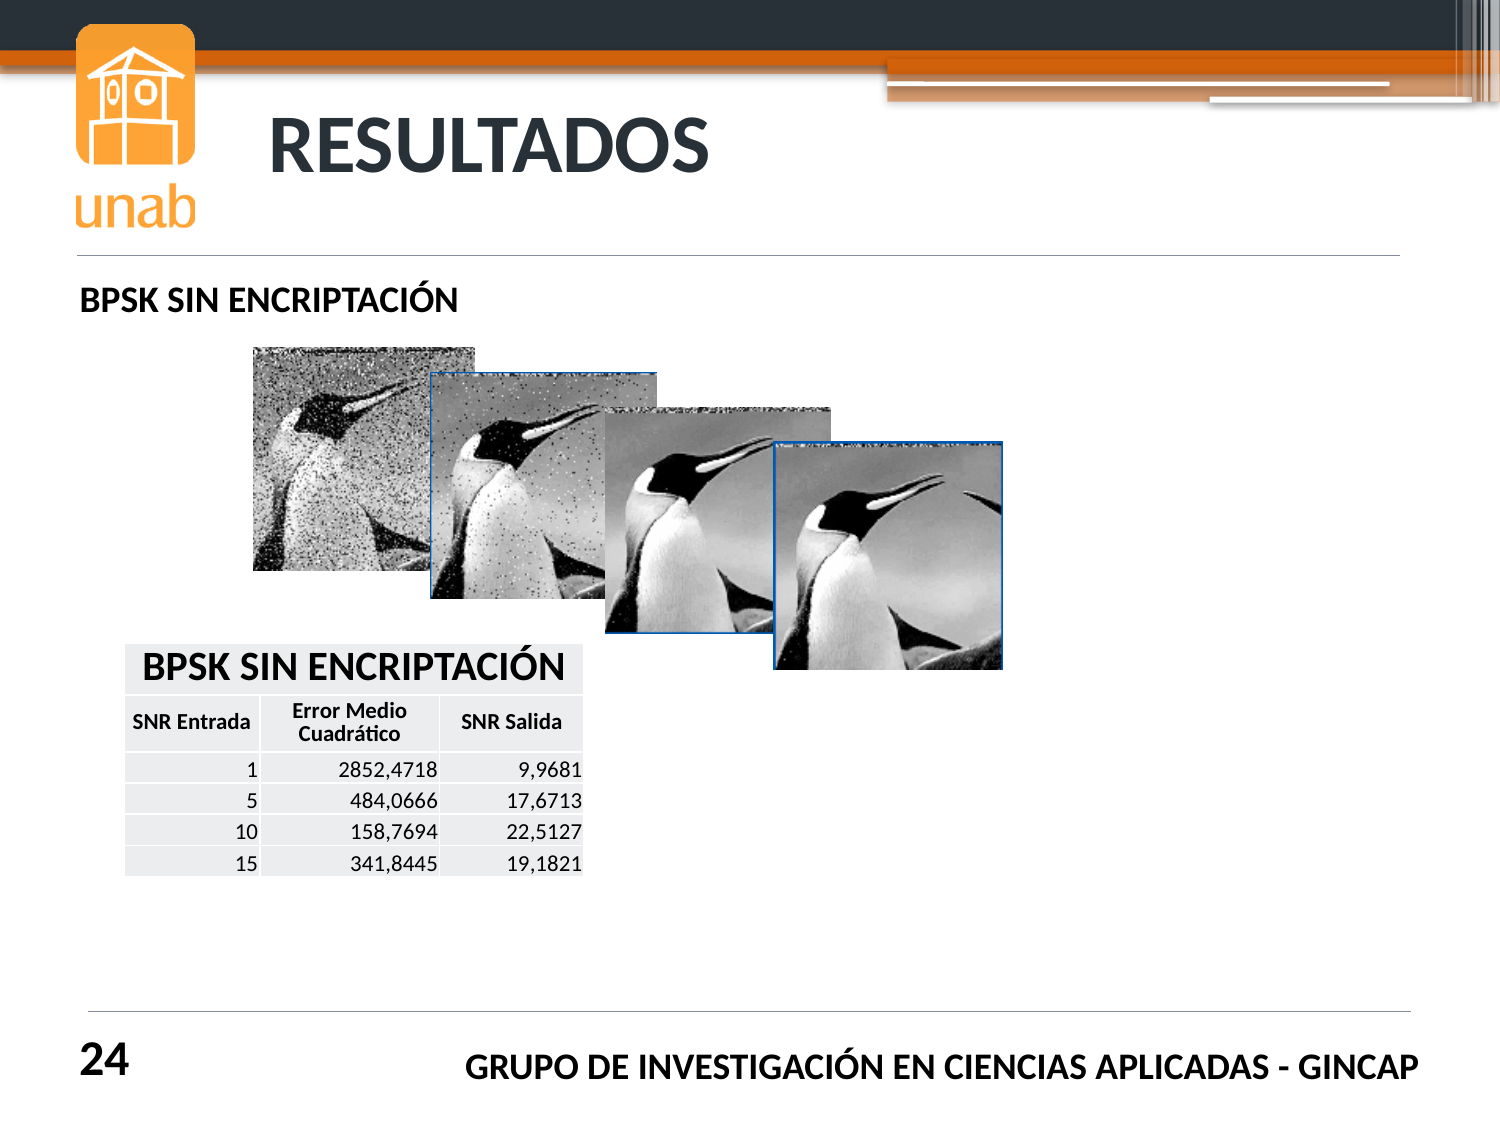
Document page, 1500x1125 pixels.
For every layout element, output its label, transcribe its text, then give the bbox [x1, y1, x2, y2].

table_cell SNR Salida [440, 696, 583, 751]
table_cell 22,5127 [440, 815, 583, 845]
table_cell 9,9681 [440, 753, 583, 782]
table_cell SNR Entrada [125, 696, 259, 751]
picture [253, 347, 1004, 670]
table_cell 341,8445 [261, 846, 439, 876]
text_box BPSK SIN ENCRIPTACIÓN [64, 267, 1376, 372]
text_box RESULTADOS [253, 45, 1400, 233]
table_cell 10 [125, 815, 259, 845]
text_box GRUPO DE INVESTIGACIÓN EN CIENCIAS APLICADAS - GINCAP [383, 1034, 1435, 1095]
table_cell 17,6713 [440, 784, 583, 813]
text_box 24 [64, 1018, 160, 1093]
table_cell 2852,4718 [261, 753, 439, 782]
table_cell 1 [125, 753, 259, 782]
table_cell 5 [125, 784, 259, 813]
table_cell 19,1821 [440, 846, 583, 876]
table_cell 484,0666 [261, 784, 439, 813]
table_cell Error Medio Cuadrático [261, 696, 439, 751]
table_header BPSK SIN ENCRIPTACIÓN [125, 644, 583, 694]
table_cell 15 [125, 846, 259, 876]
table_cell 158,7694 [261, 815, 439, 845]
picture [76, 23, 195, 228]
